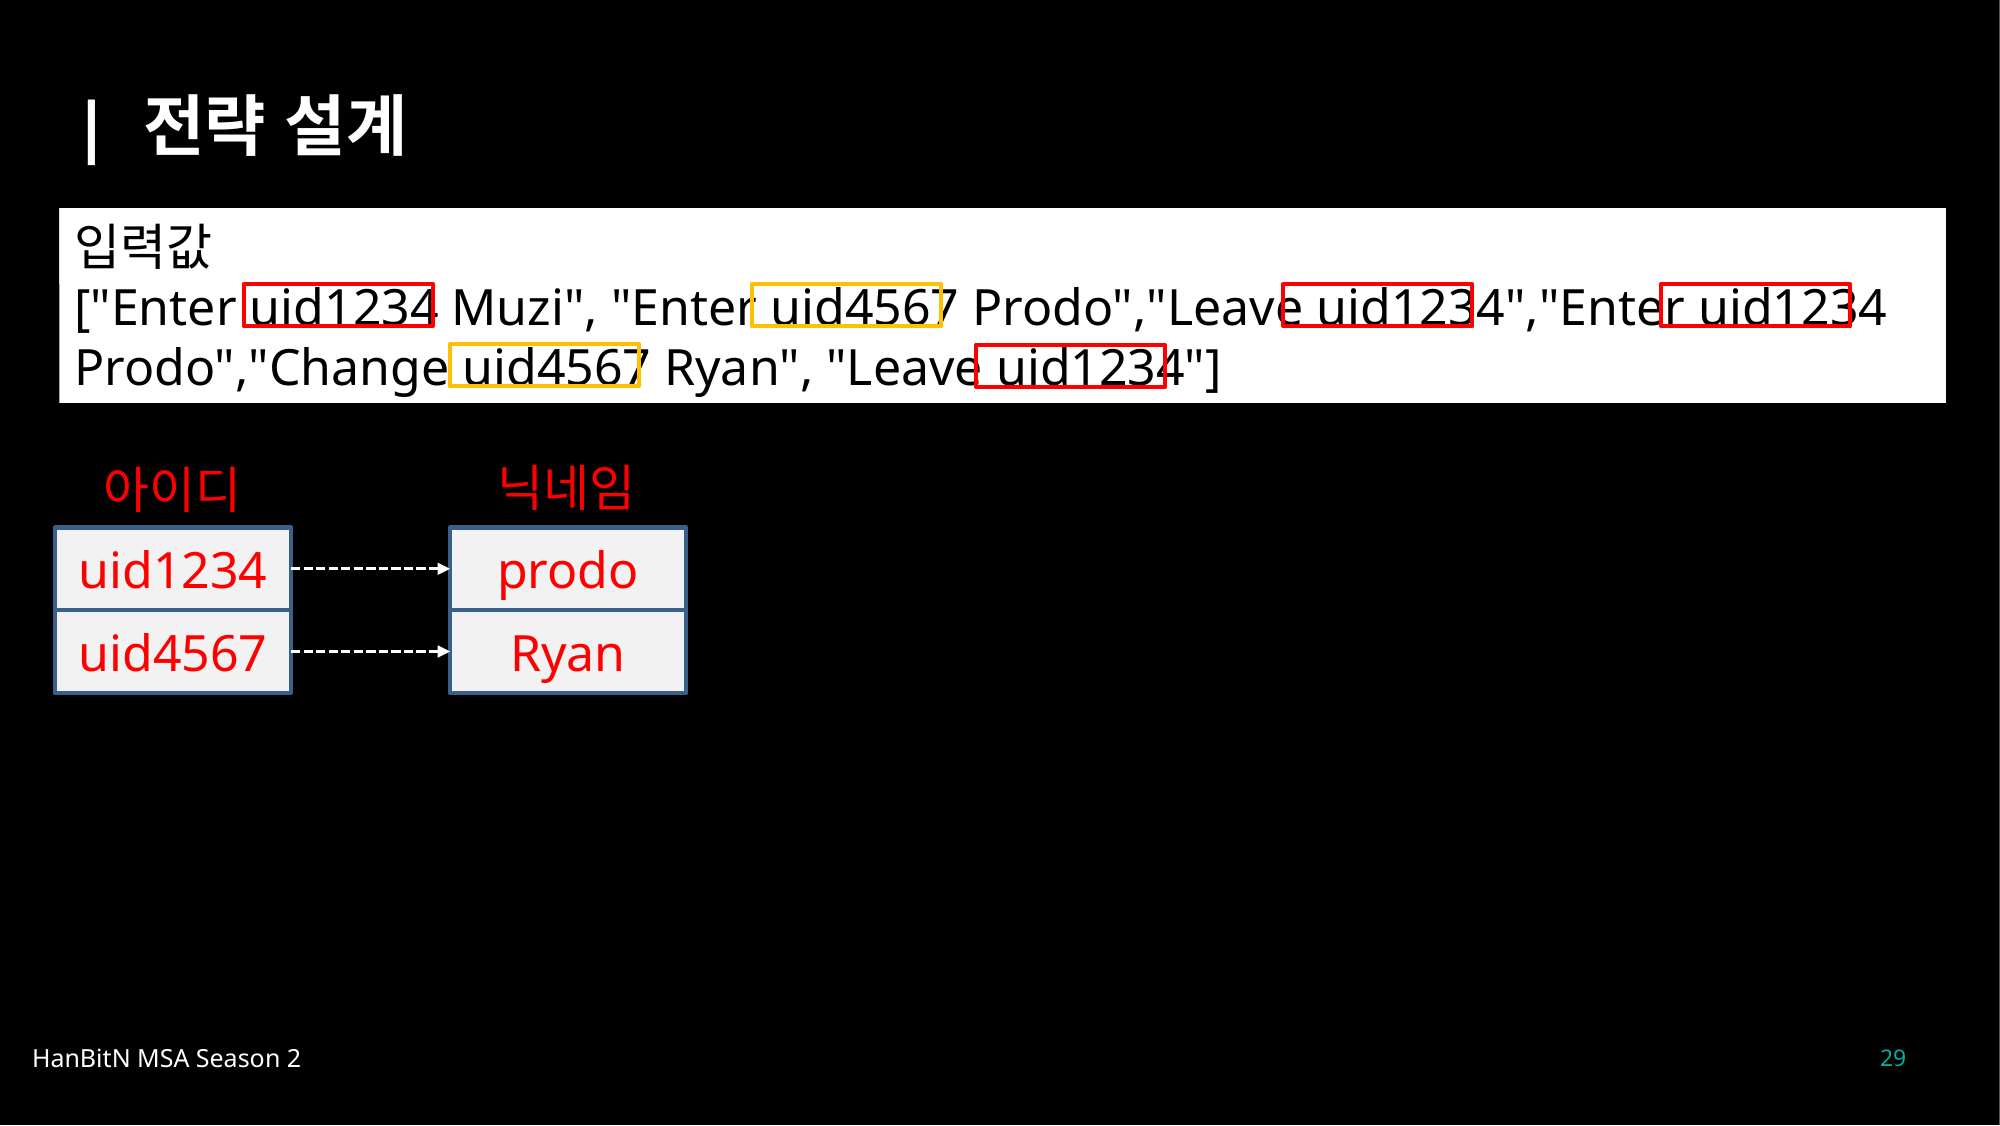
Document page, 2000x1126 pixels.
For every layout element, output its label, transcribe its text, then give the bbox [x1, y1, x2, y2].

text_box 입력값 ["Enter uid1234 Muzi", "Enter uid4567 Prodo","Leave uid1234","Enter uid1234 Prodo","Change uid4567 Ryan", "Leave uid1234"] [59, 208, 1946, 403]
text_box [750, 282, 943, 328]
text_box [448, 342, 641, 388]
text_box prodo [448, 525, 688, 608]
text_box Ryan [448, 608, 688, 695]
text_box uid4567 [53, 608, 293, 695]
text_box uid1234 [53, 532, 293, 608]
text_box [1281, 282, 1474, 328]
text_box | 전략 설계 [58, 52, 535, 172]
text_box [974, 343, 1167, 389]
text_box [242, 282, 435, 328]
text_box 아이디 [53, 446, 293, 532]
text_box 닉네임 [446, 443, 686, 529]
text_box [1659, 282, 1852, 328]
